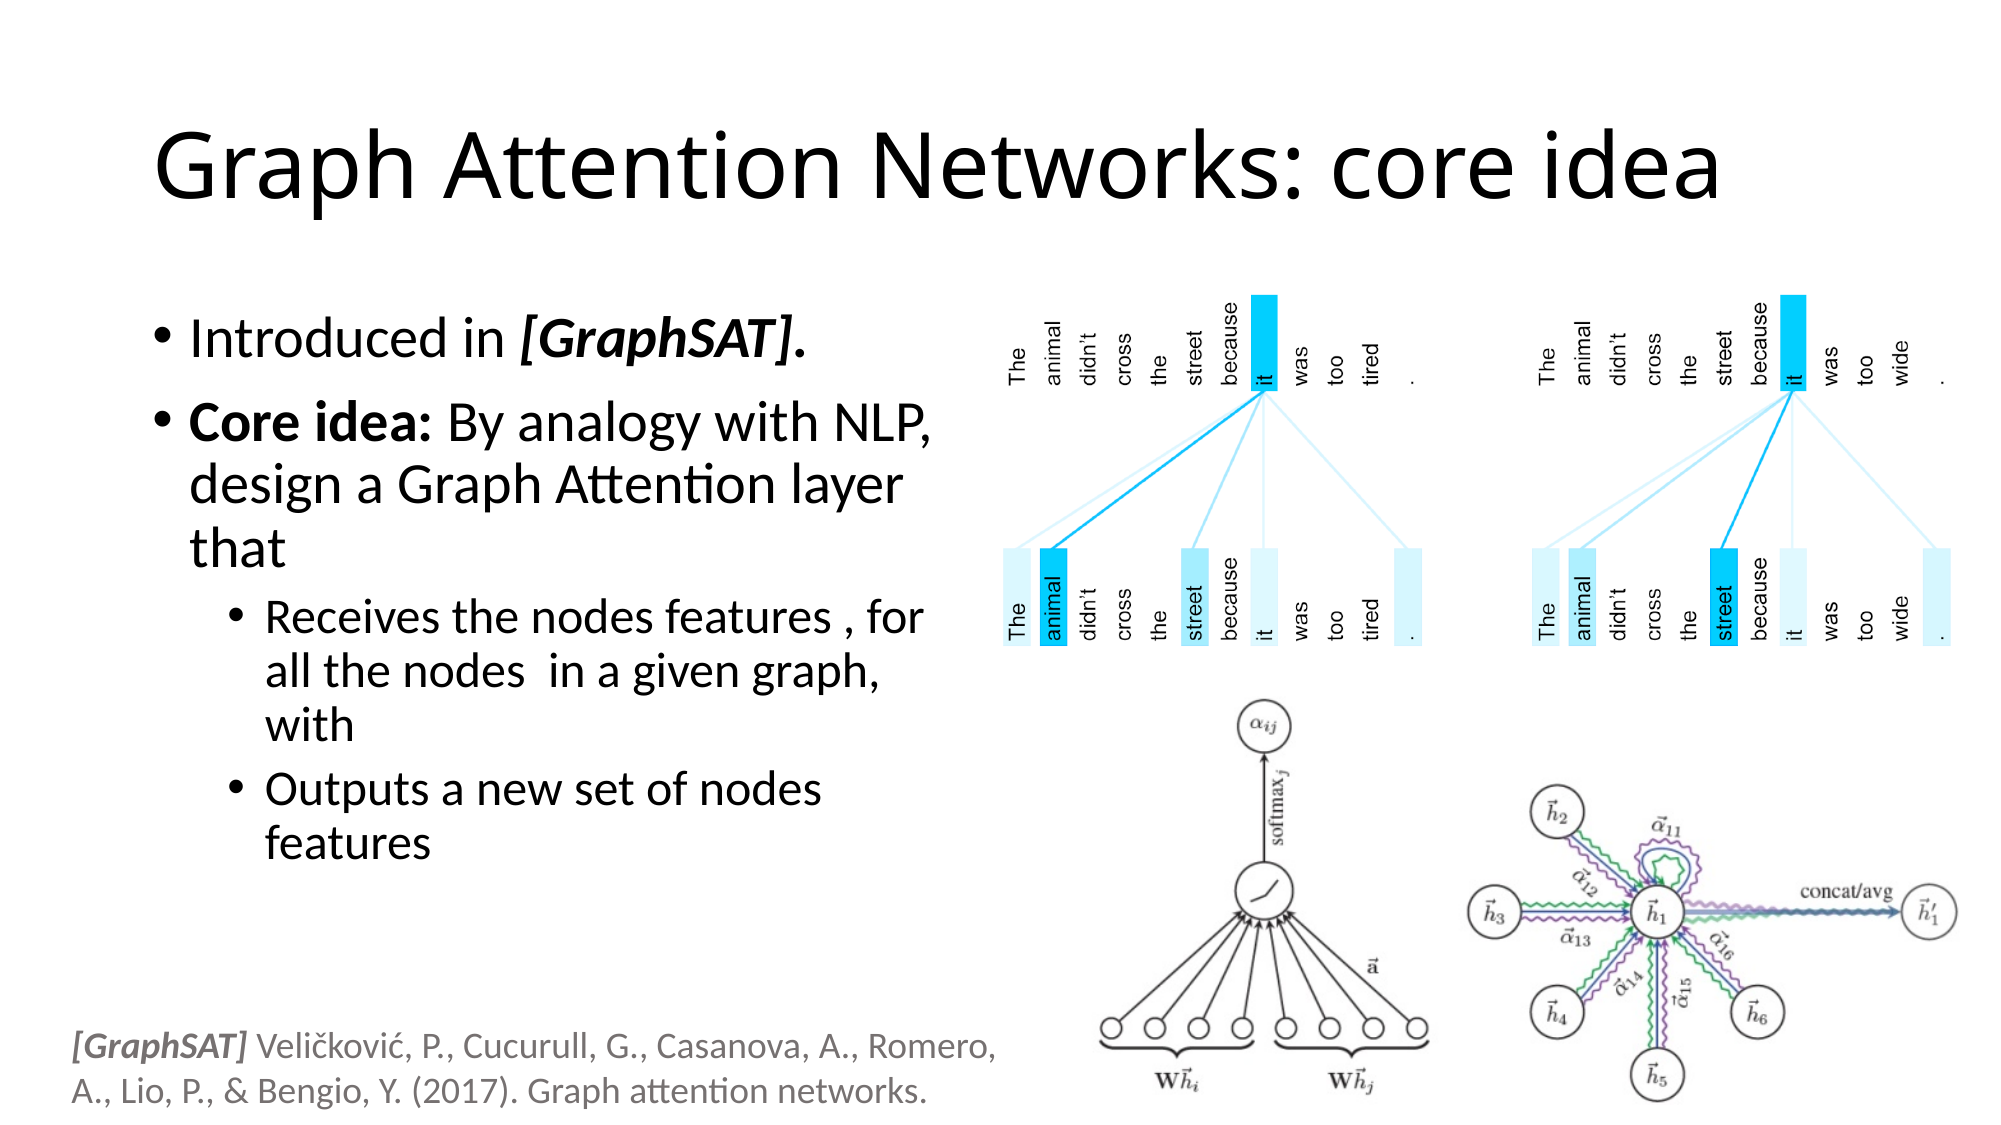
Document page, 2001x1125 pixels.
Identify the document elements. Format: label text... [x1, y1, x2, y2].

text_box [GraphSAT] Veličković, P., Cucurull, G., Casanova, A., Romero, A., Lio, P., & Bengio, Y. (2017). Graph attention networks. [56, 1013, 1040, 1119]
title Graph Attention Networks: core idea [137, 59, 1863, 278]
picture [977, 262, 1980, 1120]
